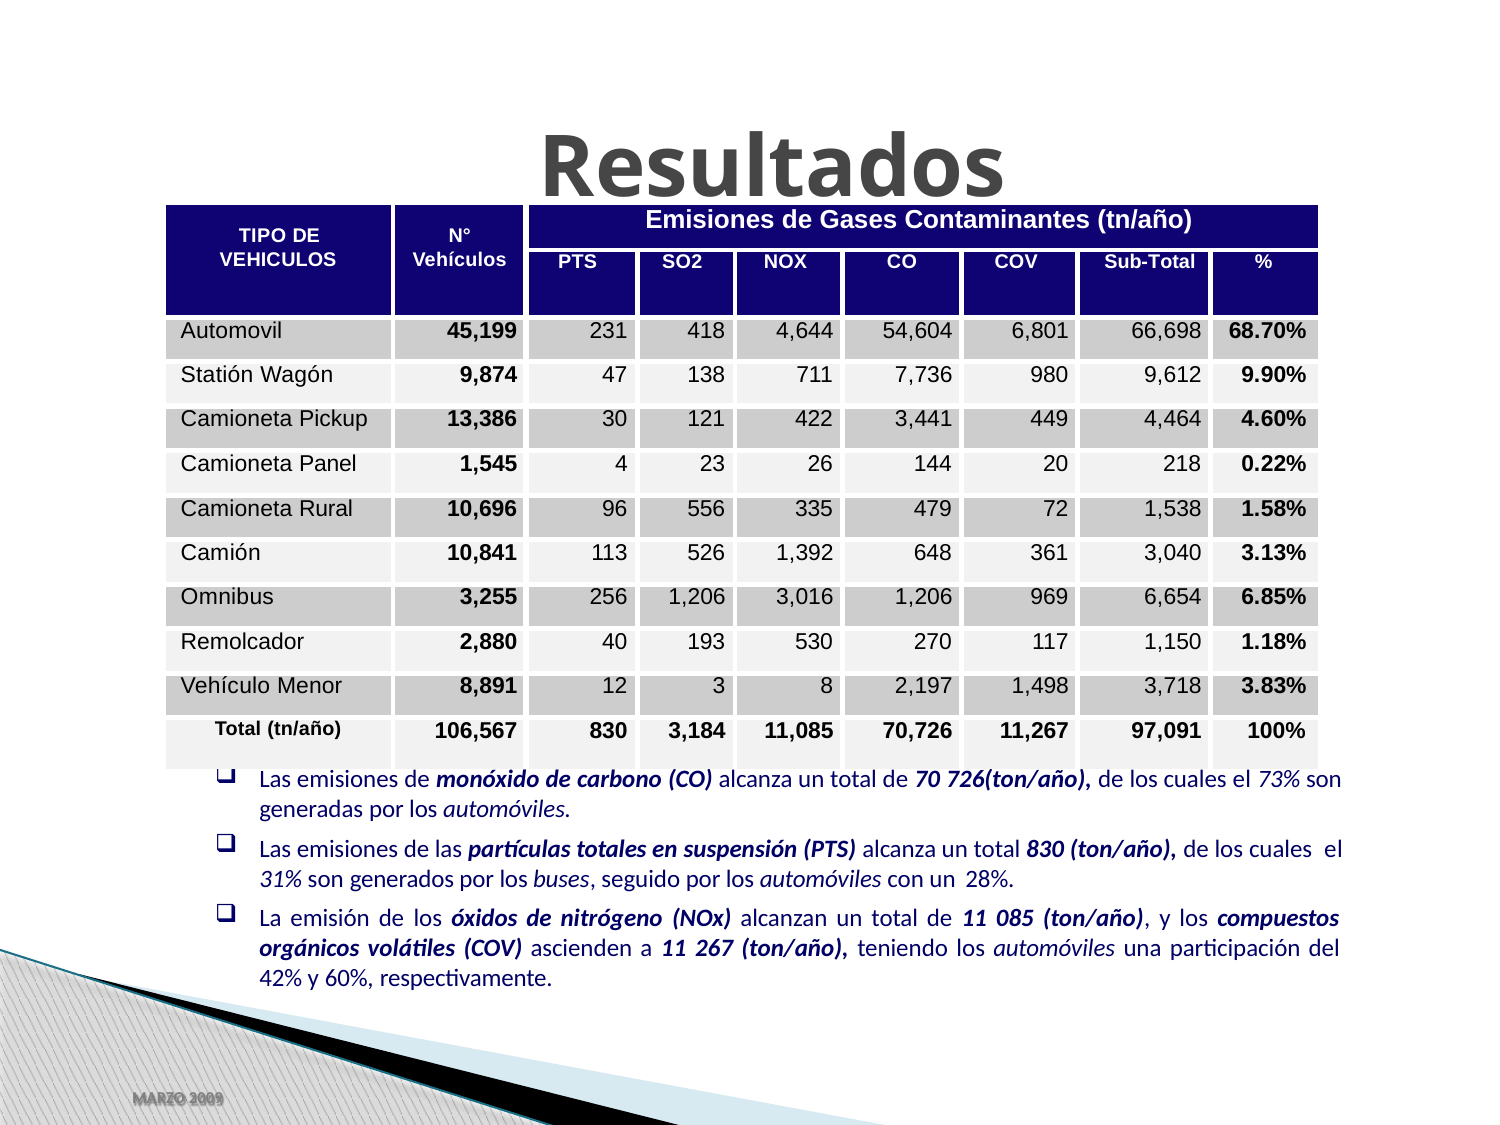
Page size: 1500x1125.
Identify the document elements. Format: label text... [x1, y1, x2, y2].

table_cell 121 [640, 409, 733, 448]
table_cell 11,085 [737, 720, 840, 769]
table_cell 8,891 [395, 676, 523, 715]
table_cell 422 [737, 409, 840, 448]
table_cell 830 [529, 720, 635, 769]
table_cell 1,150 [1080, 631, 1208, 671]
table_cell 1.58% [1213, 498, 1318, 537]
table_cell 231 [529, 320, 635, 359]
table_cell 9.90% [1213, 364, 1318, 403]
table_cell NOX [737, 252, 840, 315]
table_cell 2,197 [845, 676, 959, 715]
table_cell PTS [529, 252, 635, 315]
table_cell Sub-Total [1080, 252, 1208, 315]
table_cell 10,696 [395, 498, 523, 537]
table_cell 530 [737, 631, 840, 671]
table_cell 70,726 [845, 720, 959, 769]
table_cell 335 [737, 498, 840, 537]
table_cell 13,386 [395, 409, 523, 448]
table_header TIPO DE VEHICULOS [166, 205, 391, 315]
text_box MARZO 2009 [130, 1087, 225, 1108]
table_cell 4,464 [1080, 409, 1208, 448]
table_cell 449 [964, 409, 1075, 448]
table_cell 218 [1080, 453, 1208, 493]
table_cell 1,206 [640, 587, 733, 626]
table_cell 479 [845, 498, 959, 537]
title Resultados [75, 21, 1425, 257]
table_cell 144 [845, 453, 959, 493]
table_cell 54,604 [845, 320, 959, 359]
table_header Emisiones de Gases Contaminantes (tn/año) [529, 205, 1318, 248]
table_cell Statión Wagón [166, 364, 391, 403]
table_cell 3,255 [395, 587, 523, 626]
table_cell 30 [529, 409, 635, 448]
table_cell 6,654 [1080, 587, 1208, 626]
table_cell 3,040 [1080, 542, 1208, 582]
table_cell 256 [529, 587, 635, 626]
text_box Las emisiones de monóxido de carbono (CO) alcanza un total de 70 726(ton/año), de los cuales el 73% son generadas por los automóviles. Las emisiones de las partículas totales en suspensión (PTS) alcanza un total 830 (ton/año), de los cuales el 31% son generados por los buses, seguido por los automóviles con un 28%. La emisión de los óxidos de nitrógeno (NOx) alcanzan un total de 11 085 (ton/año), y los compuestos orgánicos volátiles (COV) ascienden a 11 267 (ton/año), teniendo los automóviles una participación del 42% y 60%, respectivamente. [212, 762, 1350, 992]
table_cell 20 [964, 453, 1075, 493]
table_cell 26 [737, 453, 840, 493]
table_cell 96 [529, 498, 635, 537]
table_cell 4 [529, 453, 635, 493]
table_cell 418 [640, 320, 733, 359]
table_cell 4,644 [737, 320, 840, 359]
table_cell 4.60% [1213, 409, 1318, 448]
table_cell 711 [737, 364, 840, 403]
table_cell 113 [529, 542, 635, 582]
table_cell SO2 [640, 252, 733, 315]
table_cell 117 [964, 631, 1075, 671]
table_cell % [1213, 252, 1318, 315]
table_cell 361 [964, 542, 1075, 582]
table_cell 68.70% [1213, 320, 1318, 359]
table_cell 12 [529, 676, 635, 715]
table_cell 1,538 [1080, 498, 1208, 537]
table_cell Camión [166, 542, 391, 582]
table_cell 45,199 [395, 320, 523, 359]
table_cell 969 [964, 587, 1075, 626]
table_cell 3 [640, 676, 733, 715]
table_cell 0.22% [1213, 453, 1318, 493]
table_cell 3,718 [1080, 676, 1208, 715]
table_cell 40 [529, 631, 635, 671]
table_cell Camioneta Panel [166, 453, 391, 493]
table_cell 3.83% [1213, 676, 1318, 715]
table_cell 11,267 [964, 720, 1075, 769]
table_cell Camioneta Pickup [166, 409, 391, 448]
table_cell 3,016 [737, 587, 840, 626]
table_cell 6.85% [1213, 587, 1318, 626]
table_cell 100% [1213, 720, 1318, 769]
table_cell 6,801 [964, 320, 1075, 359]
table_cell 106,567 [395, 720, 523, 769]
table_cell 8 [737, 676, 840, 715]
table_cell 9,612 [1080, 364, 1208, 403]
table_cell 1.18% [1213, 631, 1318, 671]
table_cell 1,206 [845, 587, 959, 626]
table_cell Ómnibus [166, 587, 391, 626]
table_cell 556 [640, 498, 733, 537]
table_cell Vehículo Menor [166, 676, 391, 715]
table_cell 980 [964, 364, 1075, 403]
table_cell 270 [845, 631, 959, 671]
table_cell 648 [845, 542, 959, 582]
table_header N° Vehículos [395, 205, 523, 315]
table_cell 2,880 [395, 631, 523, 671]
table_cell CO [845, 252, 959, 315]
table_cell 1,498 [964, 676, 1075, 715]
table_cell 138 [640, 364, 733, 403]
table_cell Automovil [166, 320, 391, 359]
table_cell 9,874 [395, 364, 523, 403]
table_cell 10,841 [395, 542, 523, 582]
table_cell 193 [640, 631, 733, 671]
table_cell Camioneta Rural [166, 498, 391, 537]
table_cell 3,184 [640, 720, 733, 769]
text_box [120, 1082, 237, 1113]
table_cell 47 [529, 364, 635, 403]
table_cell 526 [640, 542, 733, 582]
table_cell 1,545 [395, 453, 523, 493]
table_cell 3,441 [845, 409, 959, 448]
table_cell 23 [640, 453, 733, 493]
table_cell COV [964, 252, 1075, 315]
table_cell 66,698 [1080, 320, 1208, 359]
table_cell 7,736 [845, 364, 959, 403]
table_cell Remolcador [166, 631, 391, 671]
table_cell Total (tn/año) [166, 720, 391, 769]
table_cell 97,091 [1080, 720, 1208, 769]
table_cell 3.13% [1213, 542, 1318, 582]
table_cell 1,392 [737, 542, 840, 582]
table_cell 72 [964, 498, 1075, 537]
